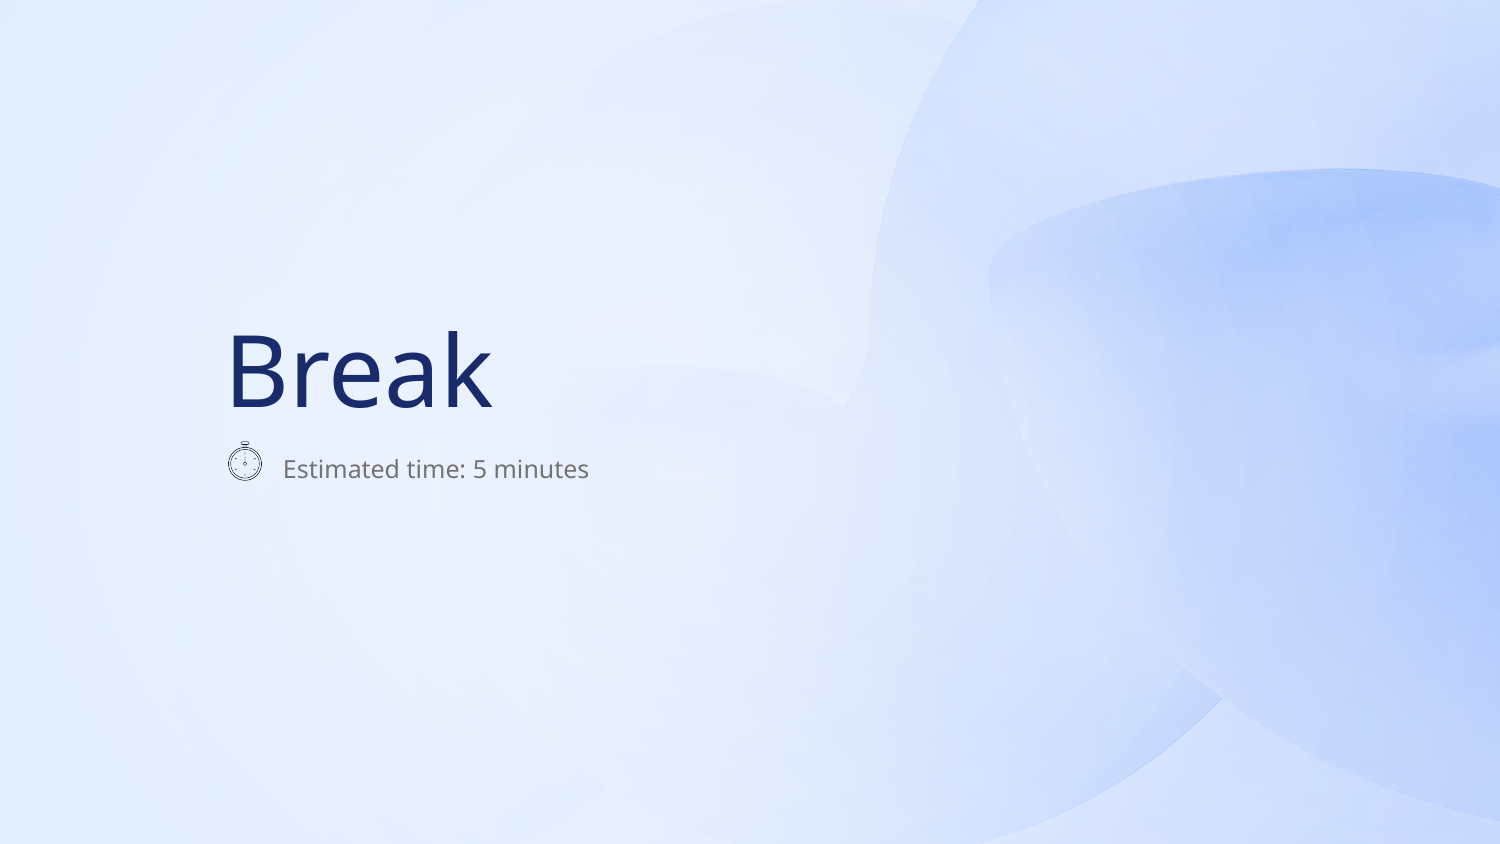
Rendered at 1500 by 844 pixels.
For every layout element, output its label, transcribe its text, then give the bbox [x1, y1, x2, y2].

list Estimated time: 5 minutes [282, 228, 1111, 704]
picture [0, 0, 1500, 844]
